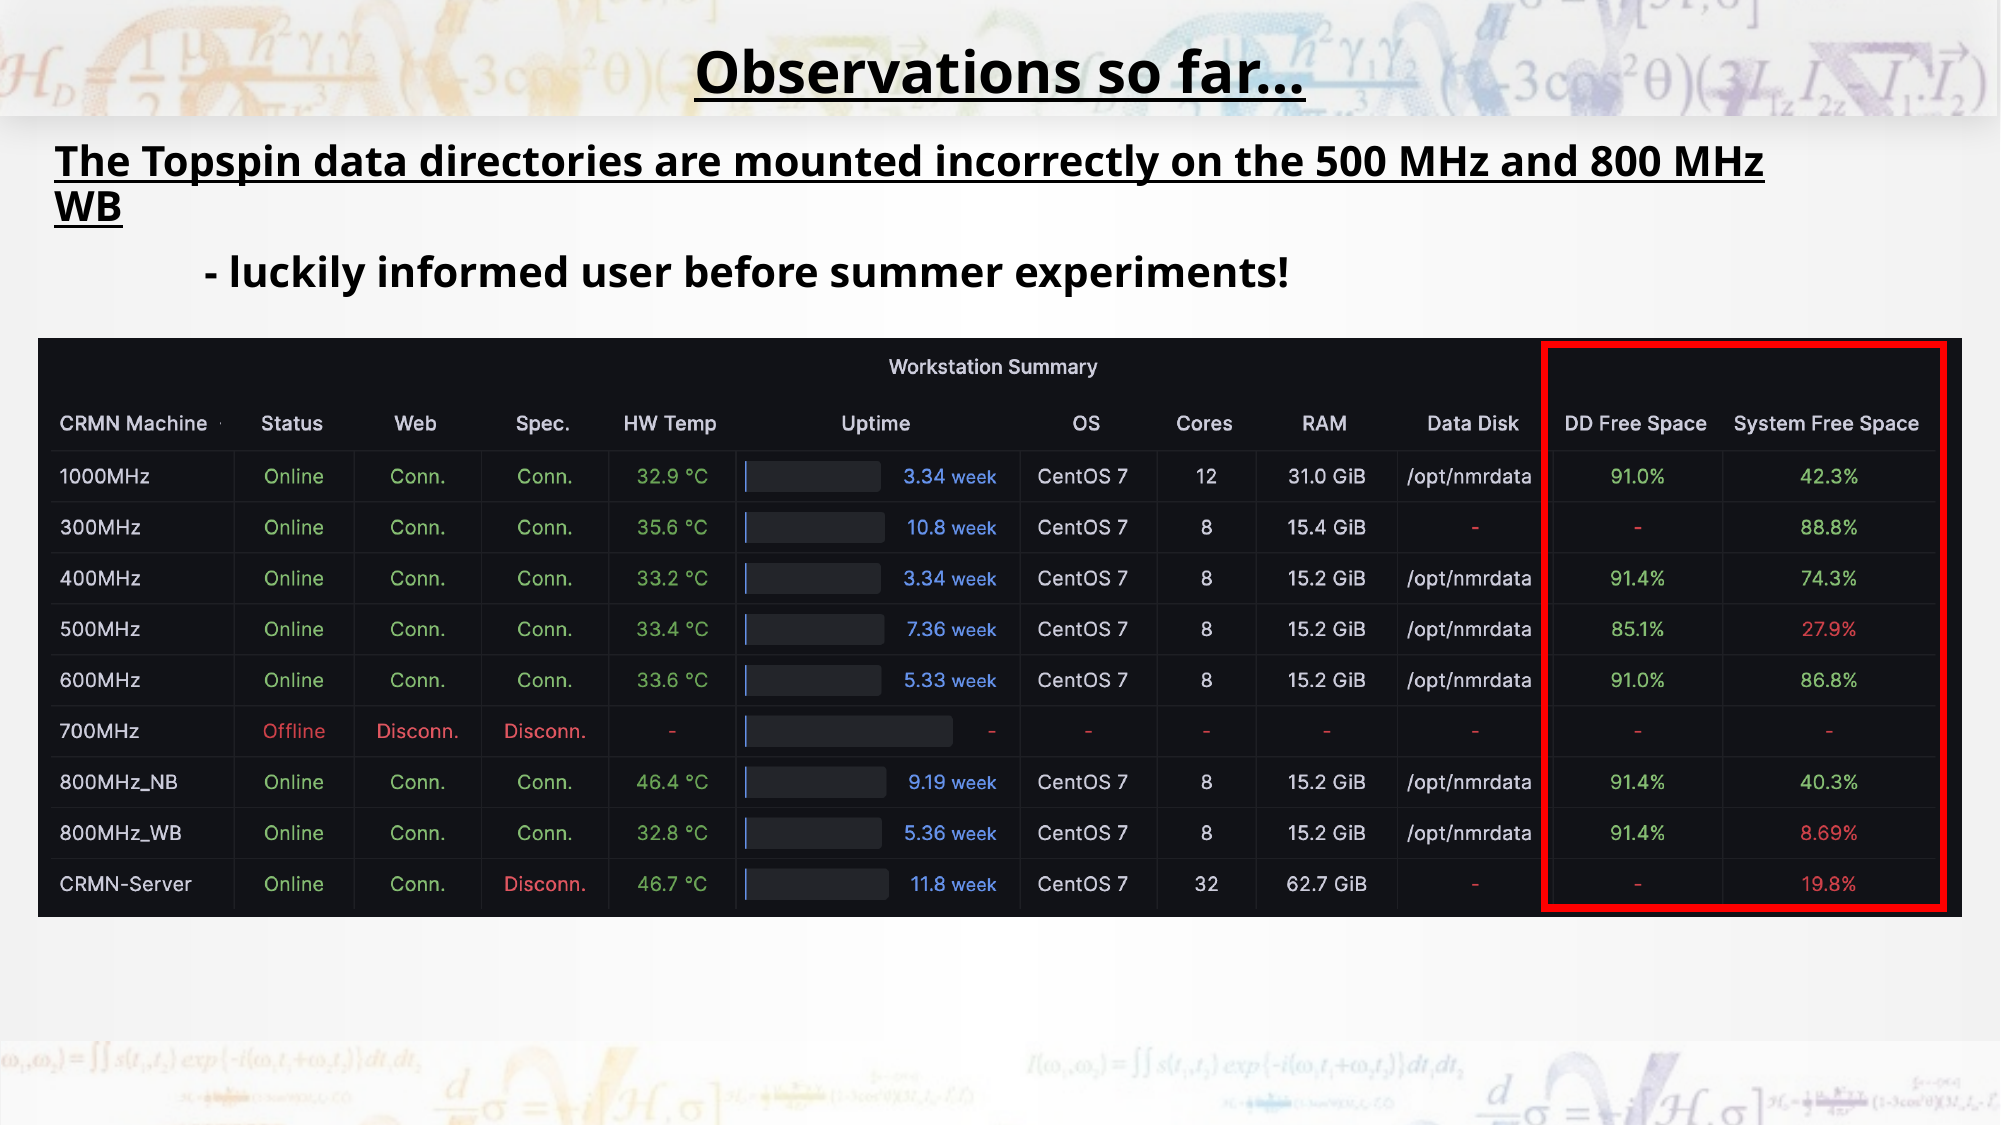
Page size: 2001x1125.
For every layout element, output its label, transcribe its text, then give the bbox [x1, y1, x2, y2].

text_box Observations so far… [0, 35, 2000, 119]
text_box The Topspin data directories are mounted incorrectly on the 500 MHz and 800 MHz WB - luckily informed user before summer experiments! [39, 133, 1853, 275]
picture [38, 338, 1962, 917]
